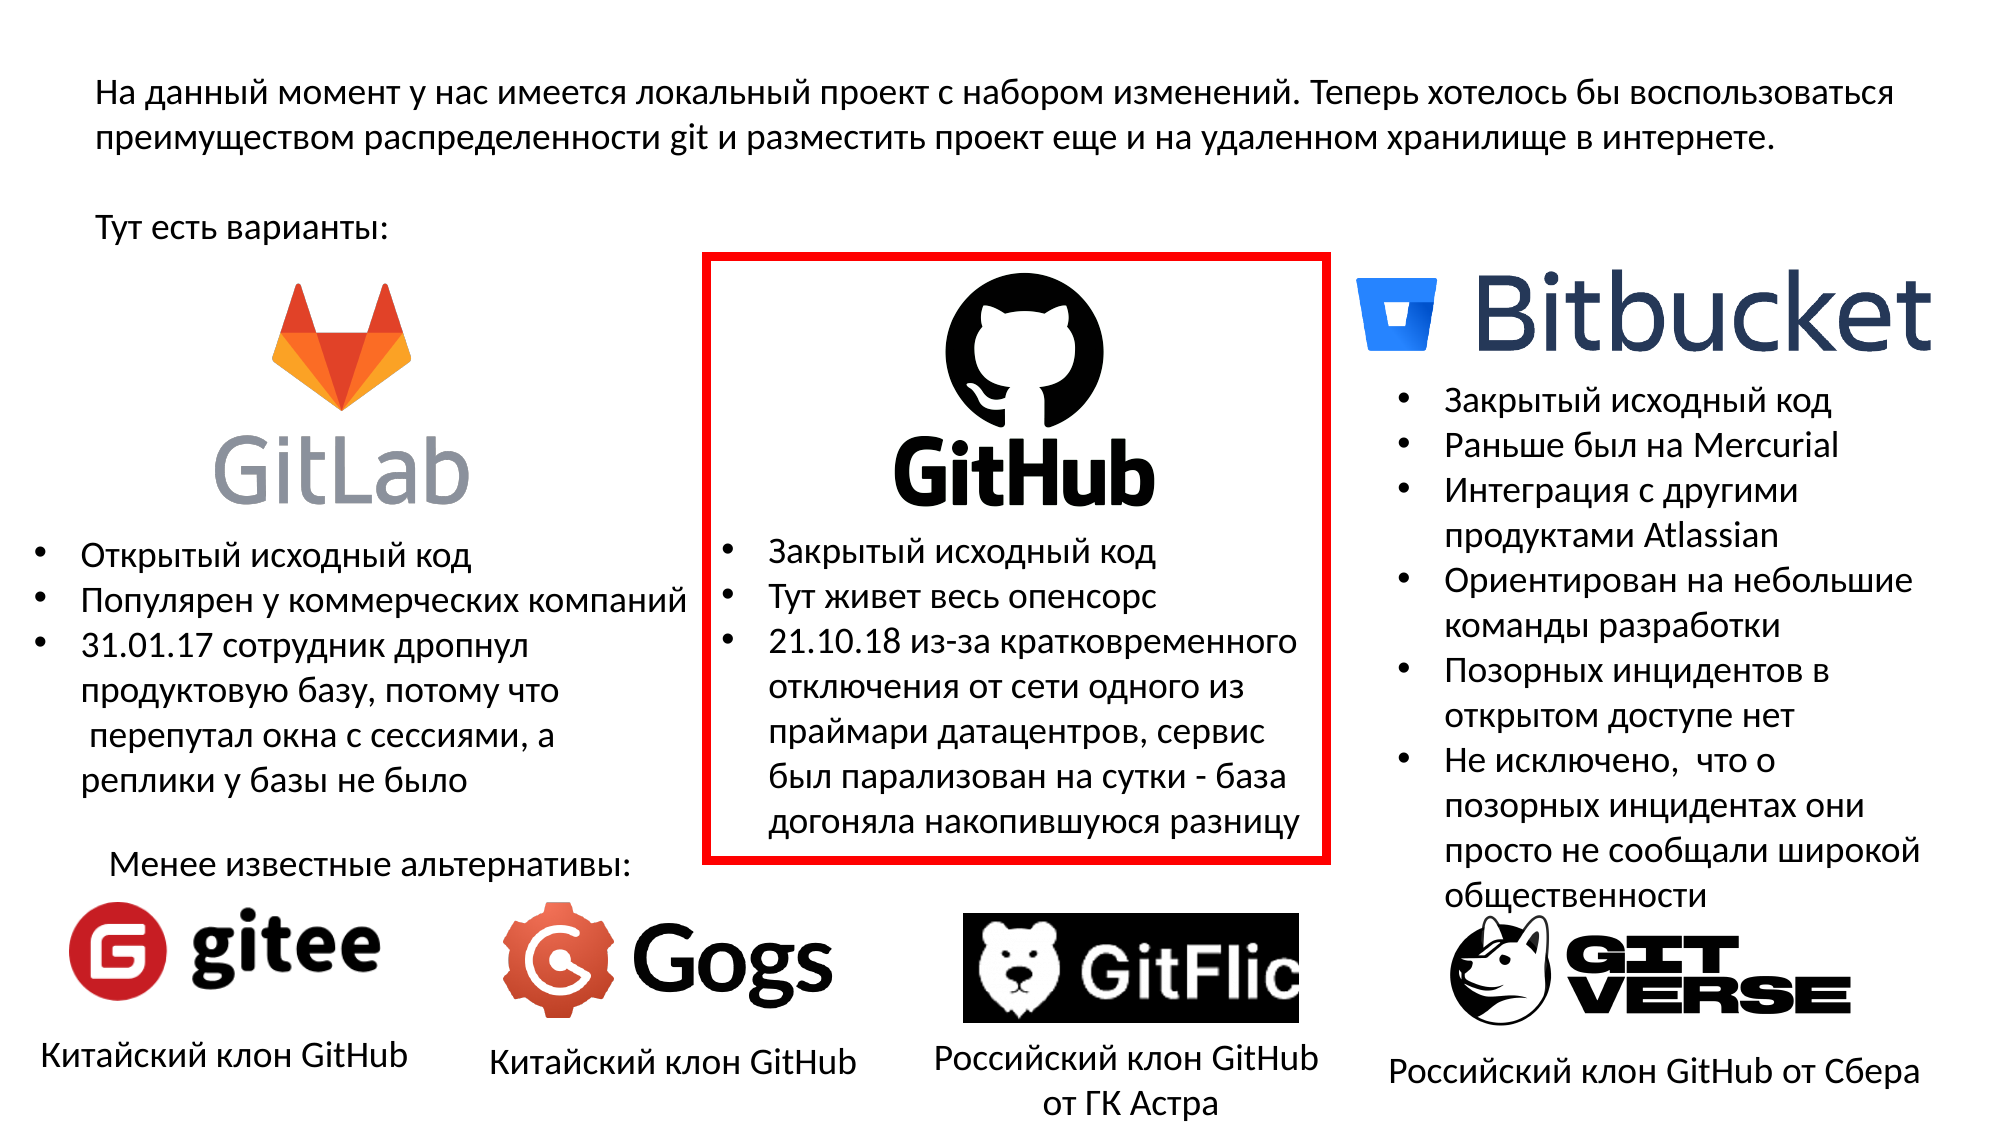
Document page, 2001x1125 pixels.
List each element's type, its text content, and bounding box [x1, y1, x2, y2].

text_box Закрытый исходный код Раньше был на Mercurial Интеграция с другими продуктами Atlassian Ориентирован на небольшие команды разработки Позорных инцидентов в открытом доступе нет Не исключено, что о позорных инцидентах они просто не сообщали широкой общественности [1382, 367, 1944, 922]
text_box [706, 256, 1328, 862]
picture [963, 913, 1299, 1023]
text_box Китайский клон GitHub [474, 1045, 873, 1089]
picture [164, 233, 519, 554]
picture [447, 873, 900, 1045]
text_box Менее известные альтернативы: [93, 831, 648, 892]
text_box Российский клон GitHub от Сбера [1373, 1038, 1937, 1098]
text_box Китайский клон GitHub [25, 1022, 424, 1082]
picture [811, 269, 1238, 510]
text_box Российский клон GitHub от ГК Астра [919, 1025, 1343, 1125]
picture [1356, 269, 1931, 352]
picture [1450, 914, 1851, 1026]
text_box Открытый исходный код Популярен у коммерческих компаний 31.01.17 сотрудник дропнул продуктовую базу, потому что перепутал окна с сессиями, а реплики у базы не было [19, 522, 706, 807]
text_box На данный момент у нас имеется локальный проект с набором изменений. Теперь хотелось бы воспользоваться преимуществом распределенности git и разместить проект еще и на удаленном хранилище в интернете. Тут есть варианты: [80, 59, 1920, 255]
picture [69, 902, 381, 1001]
